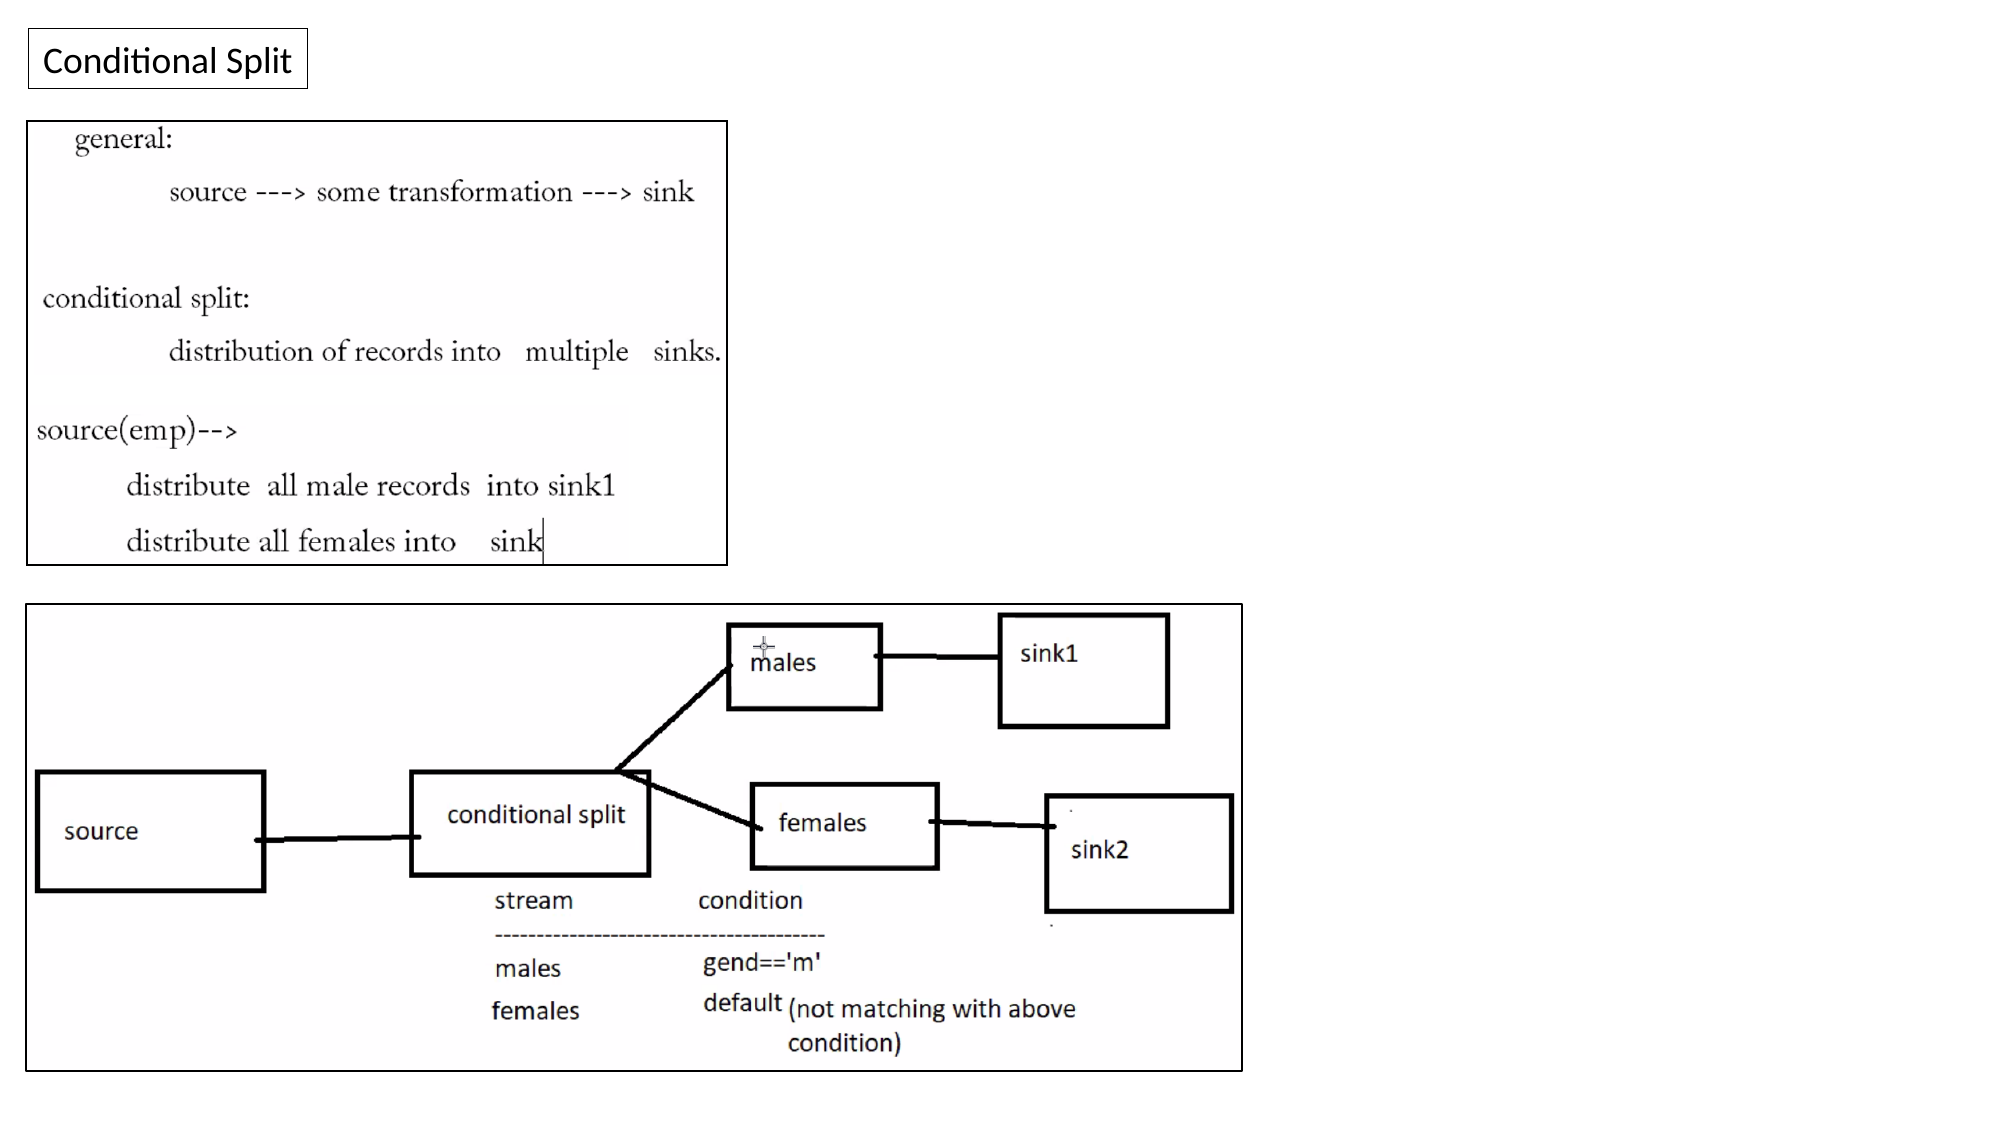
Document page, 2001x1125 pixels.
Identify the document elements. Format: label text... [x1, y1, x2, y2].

picture [29, 405, 629, 566]
text_box Conditional Split [28, 28, 308, 89]
text_box [26, 120, 728, 566]
picture [34, 121, 728, 375]
picture [26, 605, 1241, 1070]
